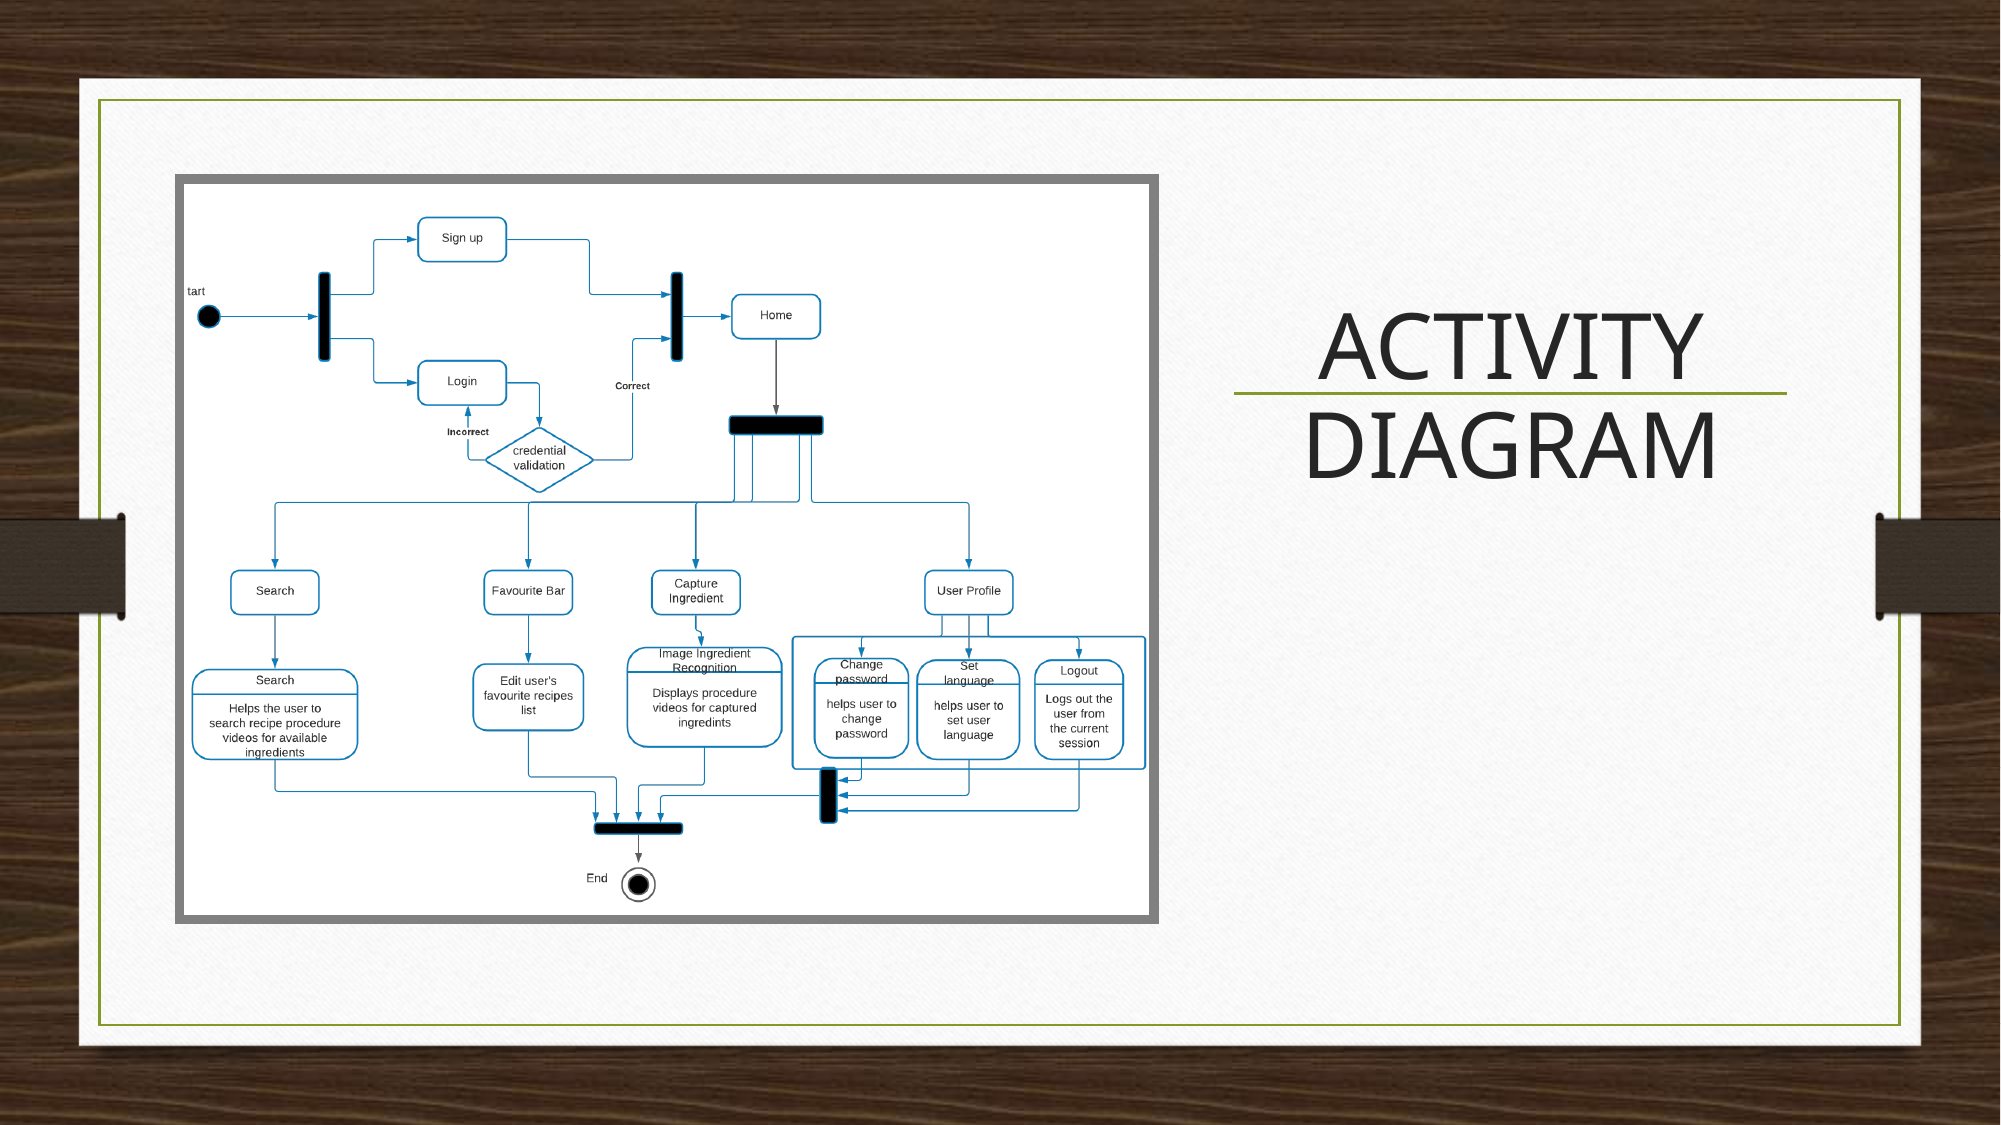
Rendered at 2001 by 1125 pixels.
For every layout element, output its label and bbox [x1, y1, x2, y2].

picture [186, 189, 1170, 910]
text_box [0, 0, 2000, 1125]
